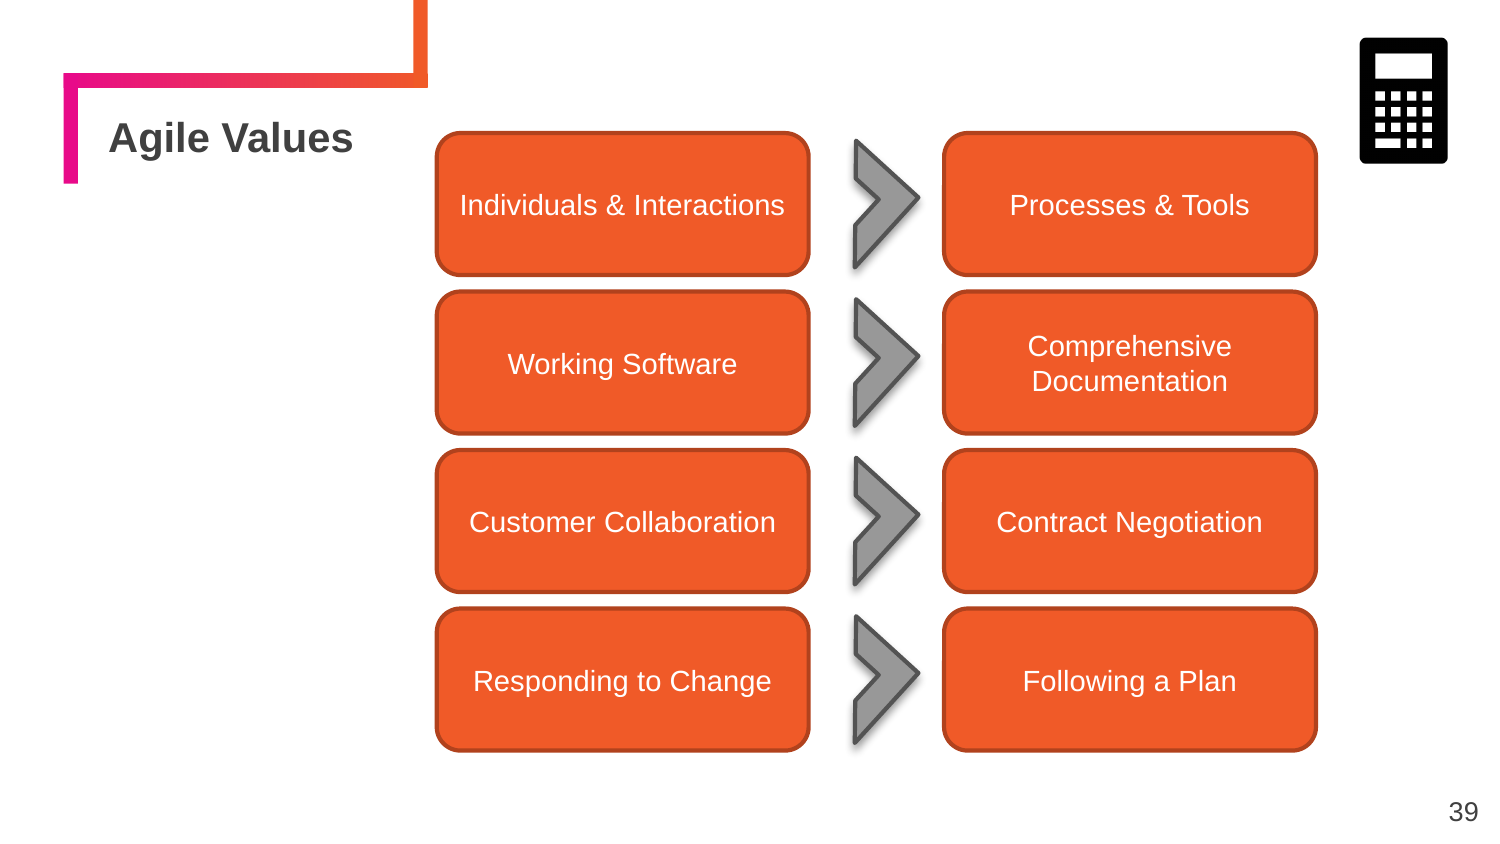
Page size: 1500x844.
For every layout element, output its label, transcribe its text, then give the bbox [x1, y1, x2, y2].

text_box Working Software [434, 289, 811, 436]
slide_number 39 [1403, 779, 1494, 844]
text_box Following a Plan [941, 606, 1319, 753]
text_box Processes & Tools [941, 130, 1319, 278]
text_box [852, 297, 921, 428]
text_box [852, 455, 921, 587]
text_box Contract Negotiation [941, 447, 1319, 595]
title Agile Values [100, 117, 1323, 169]
text_box [852, 138, 921, 270]
text_box Responding to Change [434, 606, 811, 753]
text_box Customer Collaboration [434, 447, 811, 595]
picture [1328, 25, 1479, 176]
text_box [852, 614, 921, 745]
text_box Individuals & Interactions [434, 130, 811, 278]
text_box Comprehensive Documentation [941, 289, 1319, 436]
